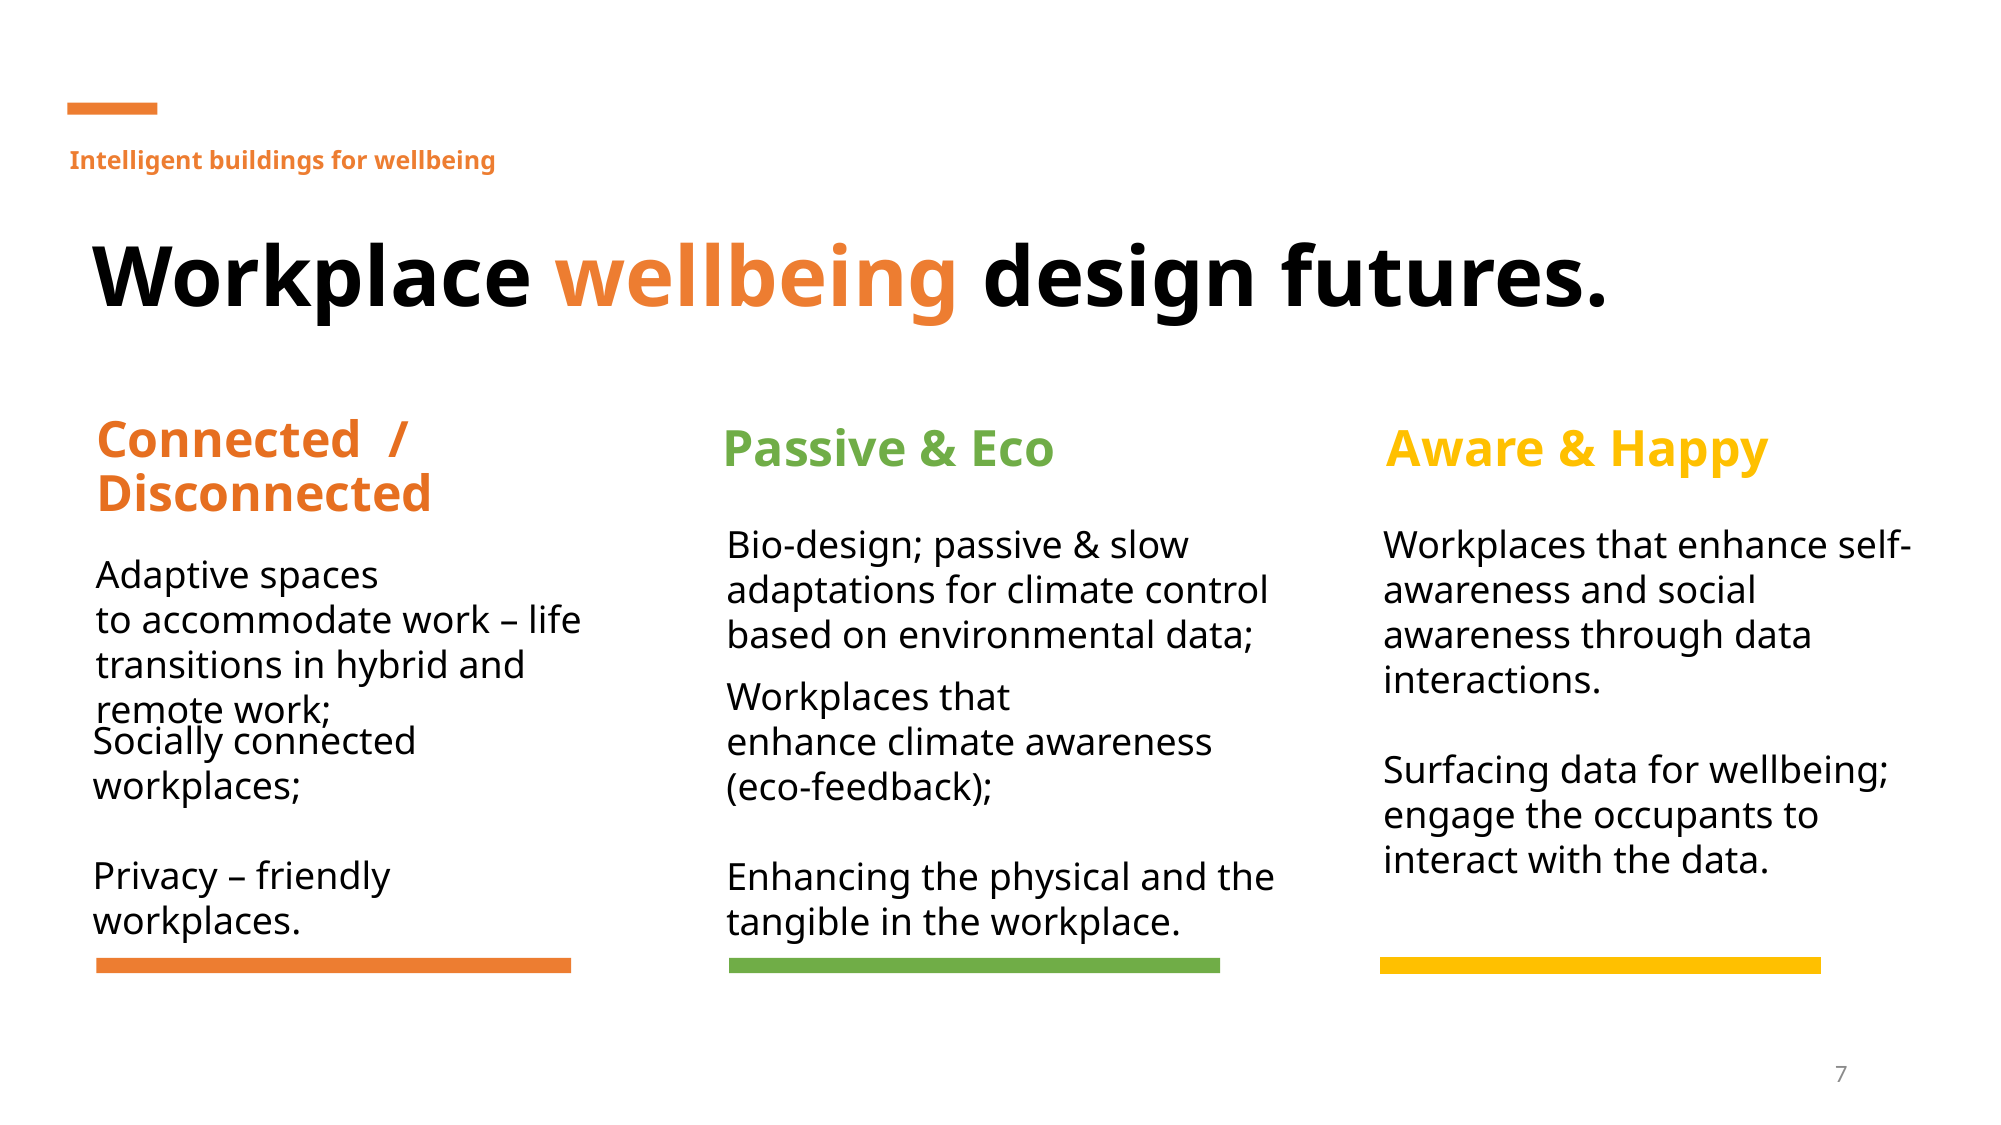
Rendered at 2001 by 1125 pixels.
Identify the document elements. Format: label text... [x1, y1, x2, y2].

text_box Workplaces that enhance self-awareness and social awareness through data interactions. Surfacing data for wellbeing; engage the occupants to interact with the data. [1368, 513, 1935, 979]
title Workplace wellbeing design futures. [77, 17, 1802, 332]
text_box [66, 102, 158, 116]
text_box Bio-design; passive & slow adaptations for climate control based on environmental data; [711, 513, 1326, 664]
text_box [728, 957, 1221, 974]
text_box [95, 957, 572, 974]
text_box Workplaces that enhance climate awareness (eco-feedback); Enhancing the physical and the tangible in the workplace. [711, 665, 1301, 996]
text_box Connected / Disconnected [81, 456, 628, 530]
text_box Socially connected workplaces; Privacy – friendly workplaces. [77, 709, 605, 950]
slide_number 7 [1412, 1042, 1863, 1103]
text_box Passive & Eco [707, 410, 1293, 485]
text_box Adaptive spaces to accommodate work – life transitions in hybrid and remote work; [80, 543, 671, 739]
text_box Intelligent buildings for wellbeing [54, 136, 1056, 182]
text_box Aware & Happy [1371, 410, 1882, 485]
